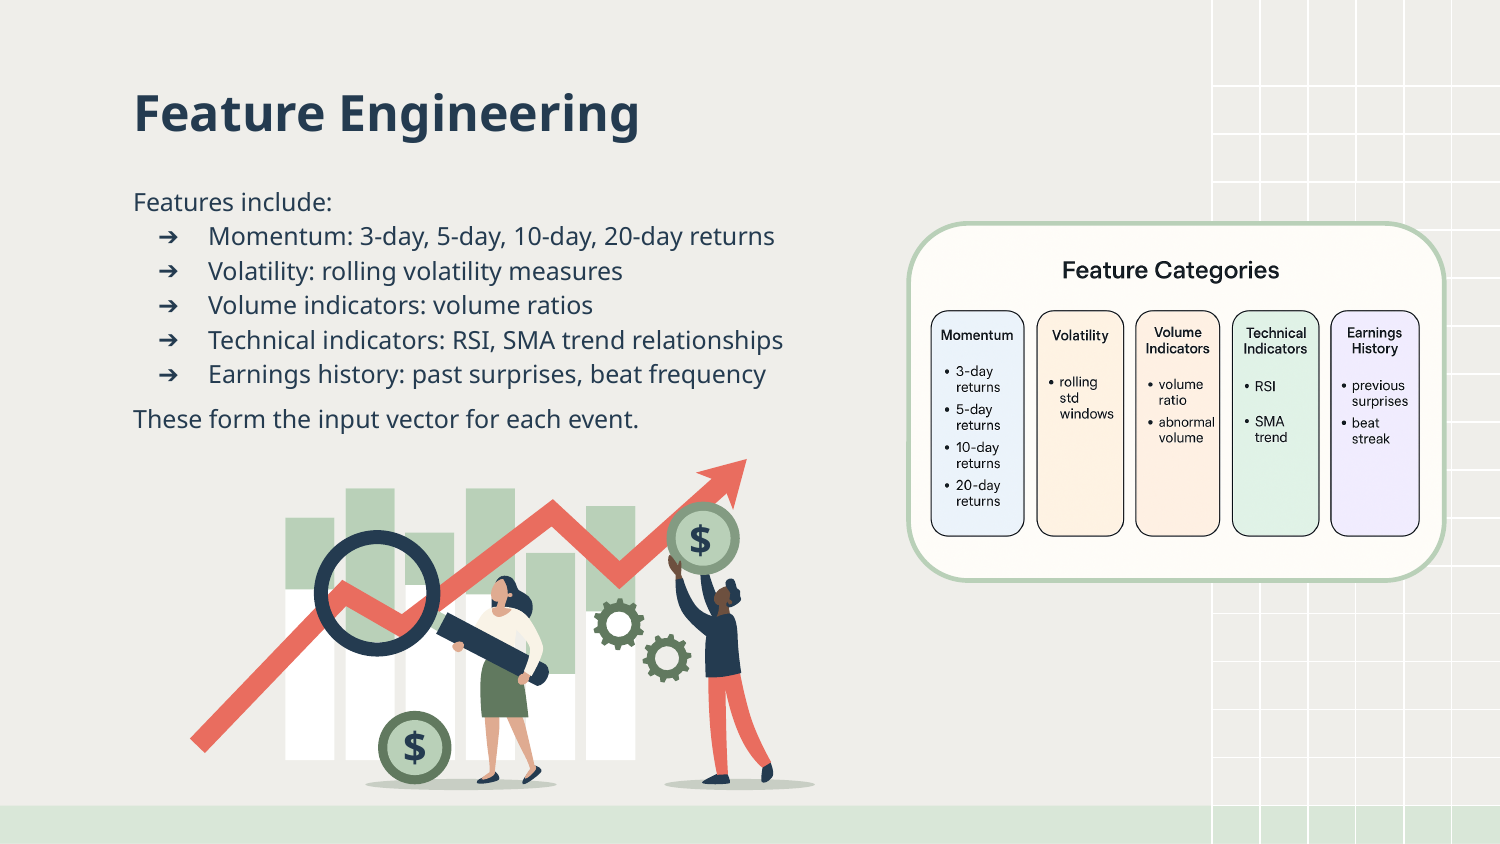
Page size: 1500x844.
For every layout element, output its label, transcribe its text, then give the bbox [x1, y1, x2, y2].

picture [908, 223, 1445, 581]
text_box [197, 458, 816, 791]
text_box Features include: Momentum: 3-day, 5-day, 10-day, 20-day returns Volatility: rolling volatility measures Volume indicators: volume ratios Technical indicators: RSI, SMA trend relationships Earnings history: past surprises, beat frequency These form the input vector for each event. [118, 167, 1068, 449]
title Feature Engineering [118, 72, 1382, 167]
